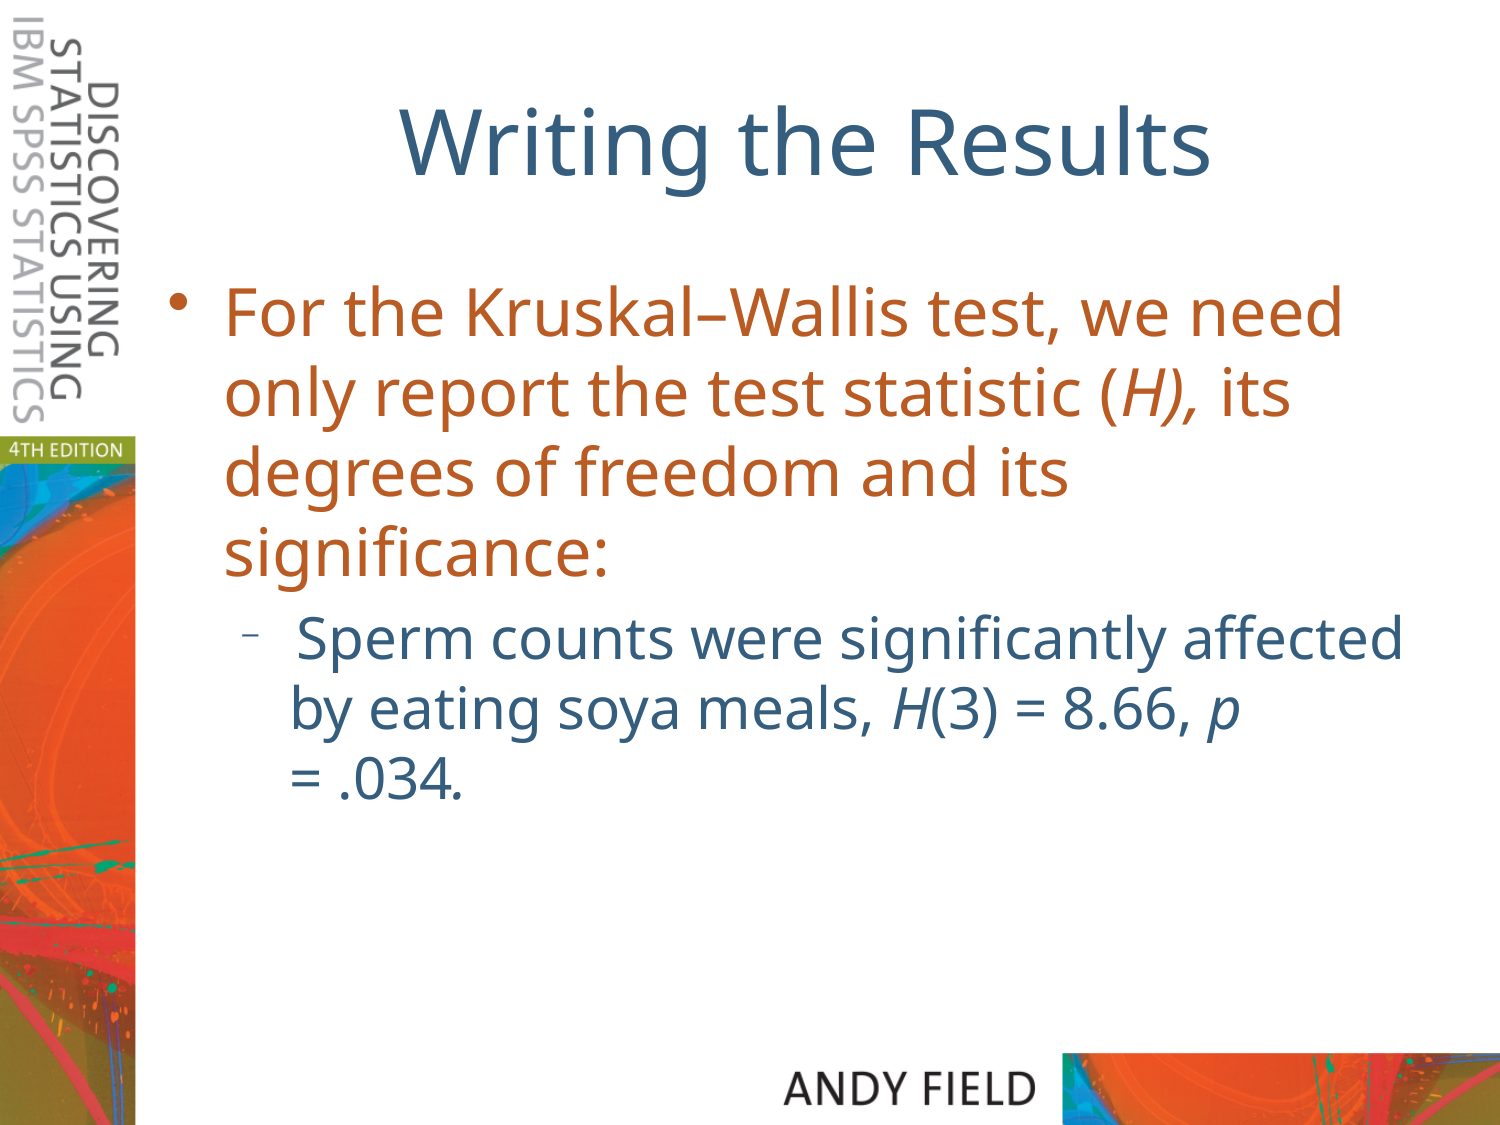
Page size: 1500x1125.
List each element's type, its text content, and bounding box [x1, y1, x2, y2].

list For the Kruskal–Wallis test, we need only report the test statistic (H), its degrees of freedom and its significance: Sperm counts were significantly affected by eating soya meals, H(3) = 8.66, p = .034. [152, 262, 1425, 1055]
title Writing the Results [187, 45, 1425, 233]
